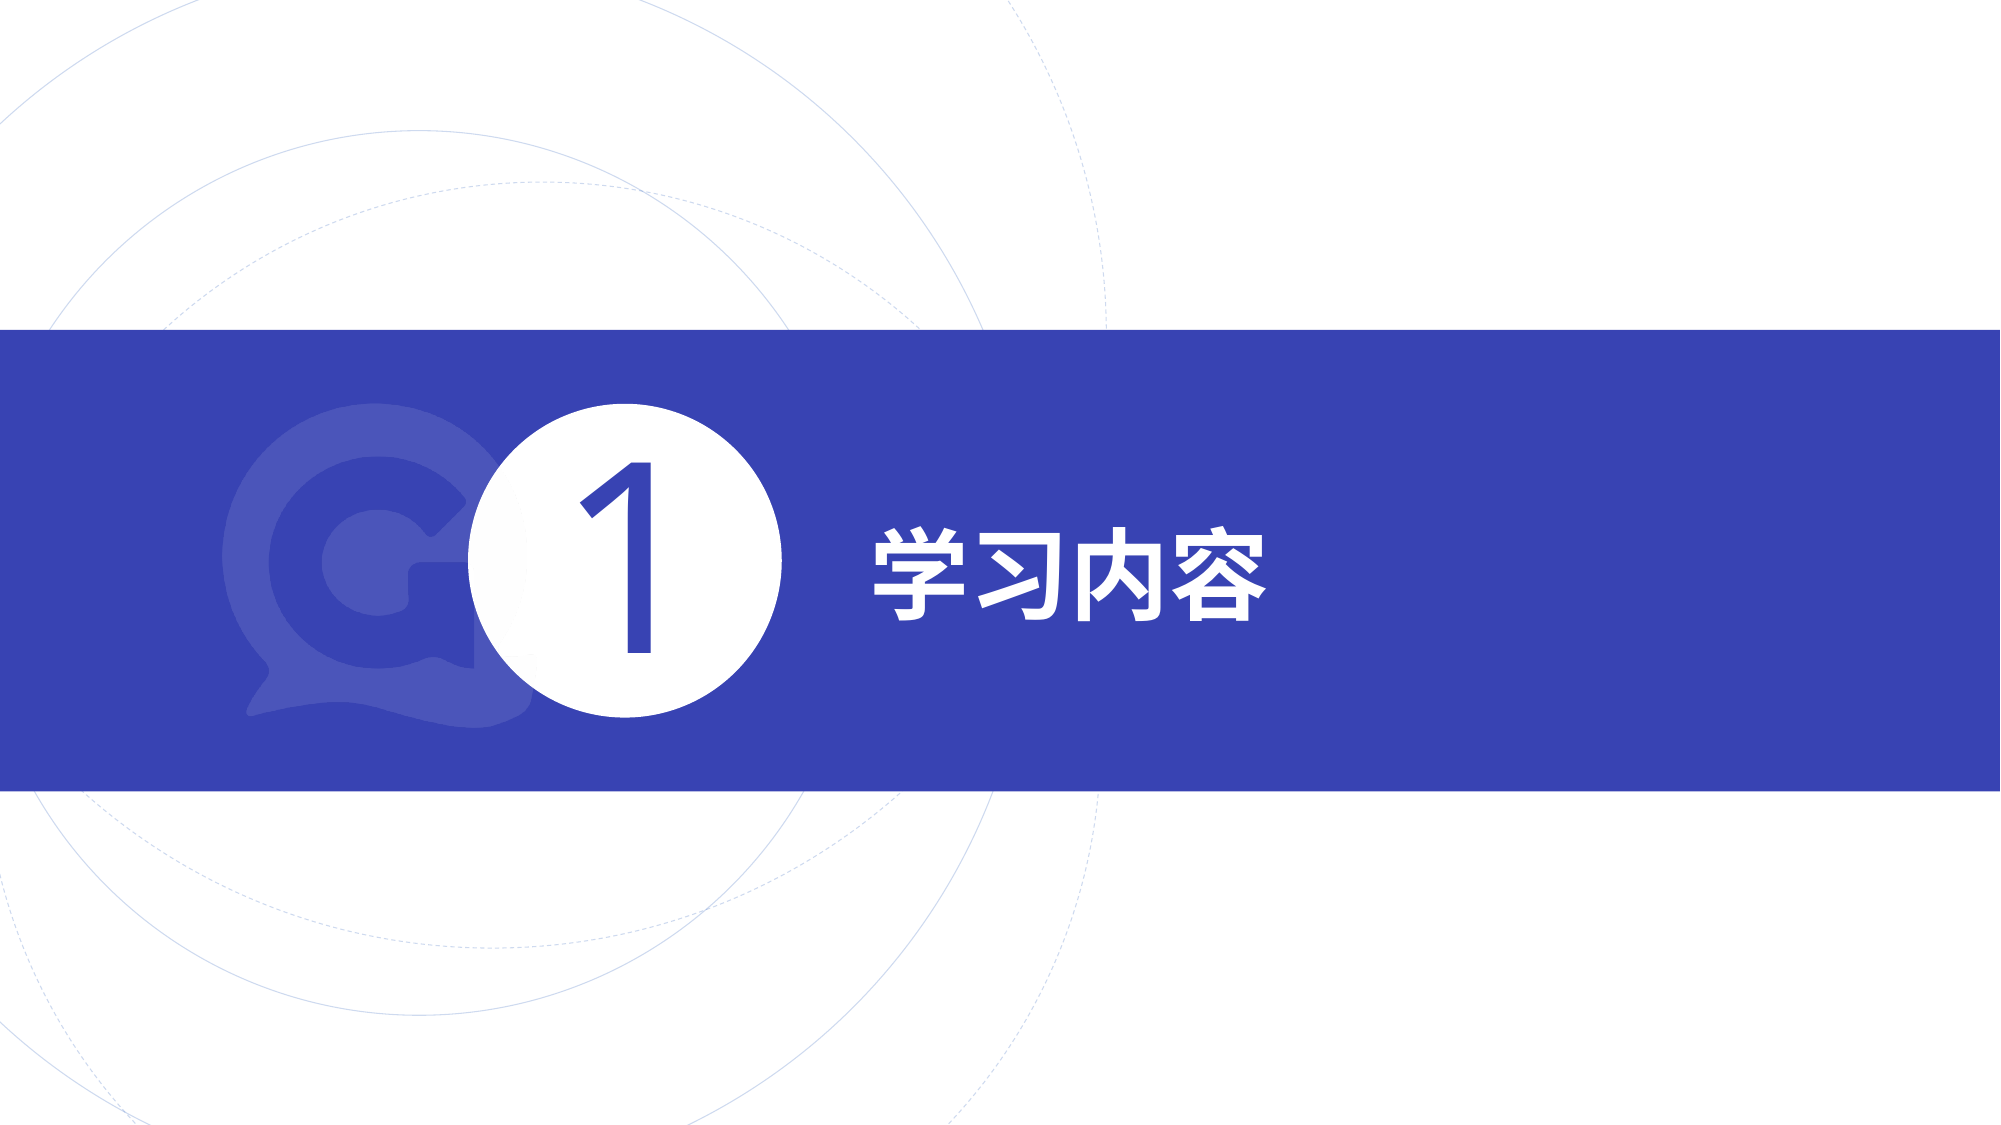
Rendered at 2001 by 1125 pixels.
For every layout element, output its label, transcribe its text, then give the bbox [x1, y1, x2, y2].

picture [222, 403, 537, 728]
text_box 学习内容 [1107, 504, 1914, 640]
text_box [1107, 329, 2000, 792]
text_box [0, 0, 1107, 1125]
